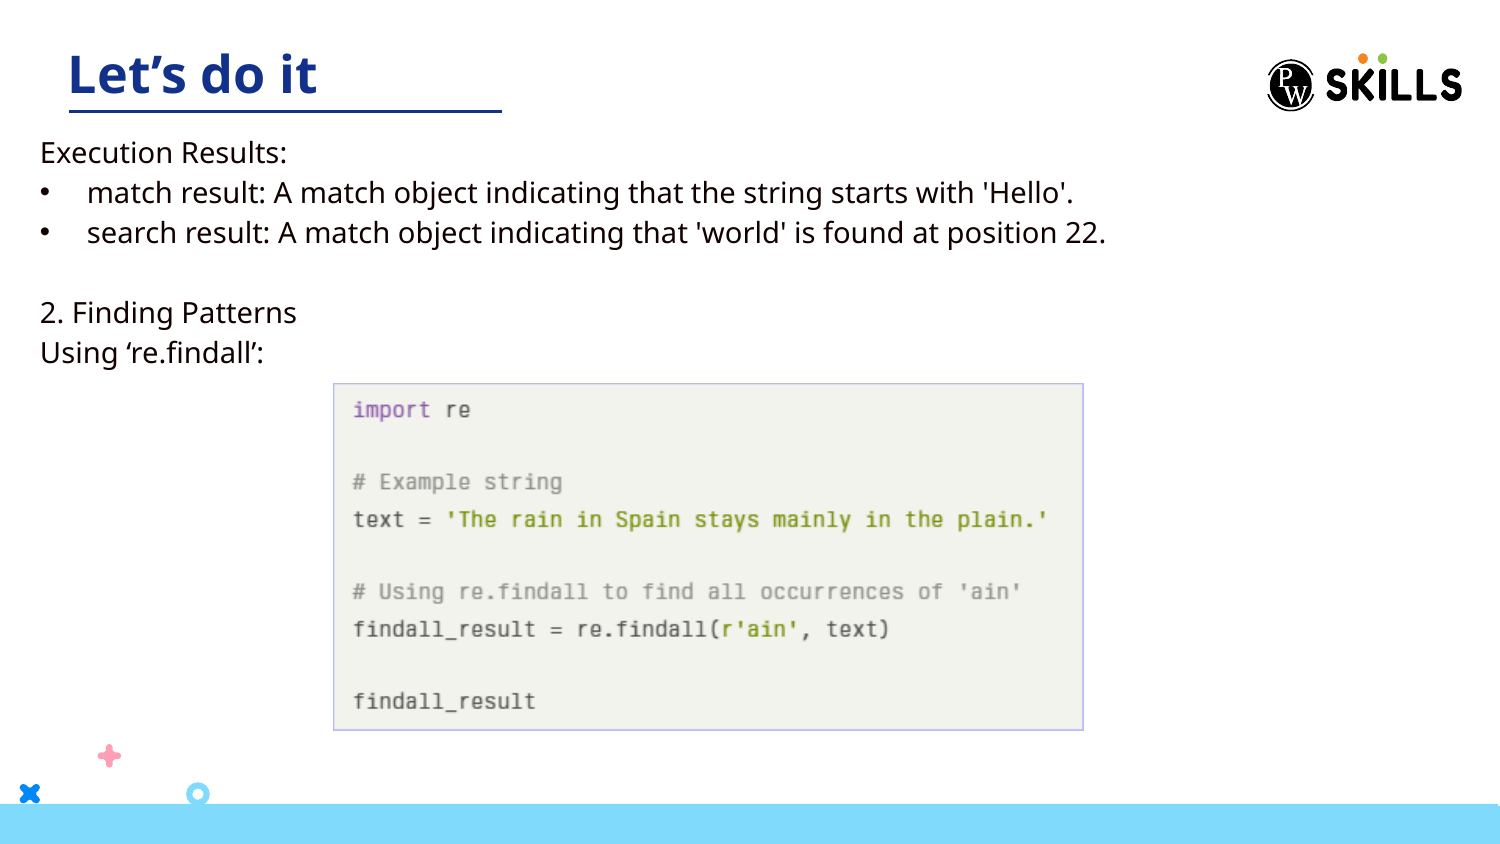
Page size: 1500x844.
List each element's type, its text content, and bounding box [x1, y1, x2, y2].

title Let’s do it [52, 26, 1208, 113]
list Execution Results: match result: A match object indicating that the string starts with 'Hello'. search result: A match object indicating that 'world' is found at position 22. 2. Finding Patterns Using ‘re.findall’: [0, 113, 1418, 621]
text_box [19, 743, 210, 807]
text_box [0, 805, 1500, 844]
picture [1266, 53, 1463, 112]
picture [333, 383, 1084, 731]
